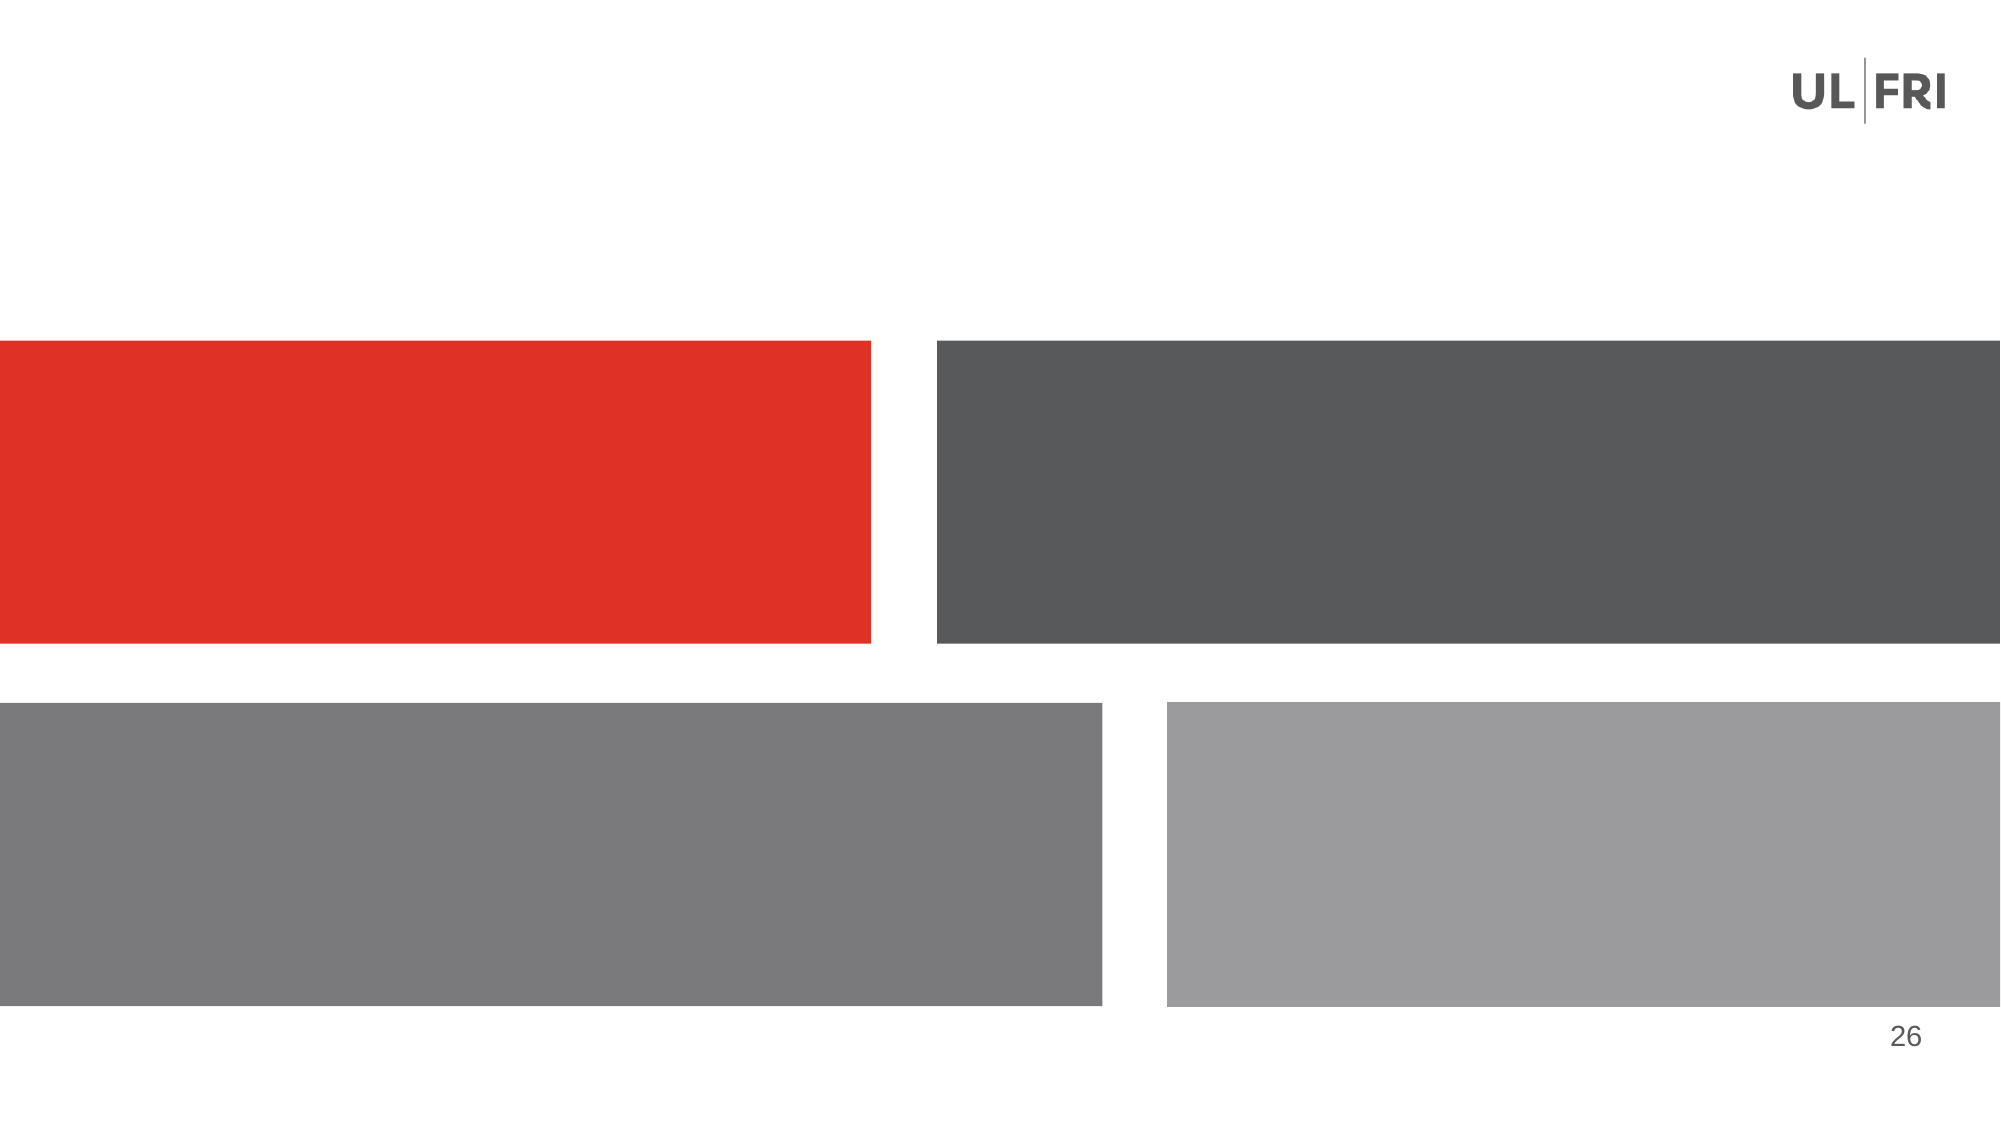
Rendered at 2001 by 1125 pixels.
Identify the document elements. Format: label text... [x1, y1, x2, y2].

picture [1793, 57, 1945, 124]
slide_number 26 [1812, 1005, 1938, 1066]
